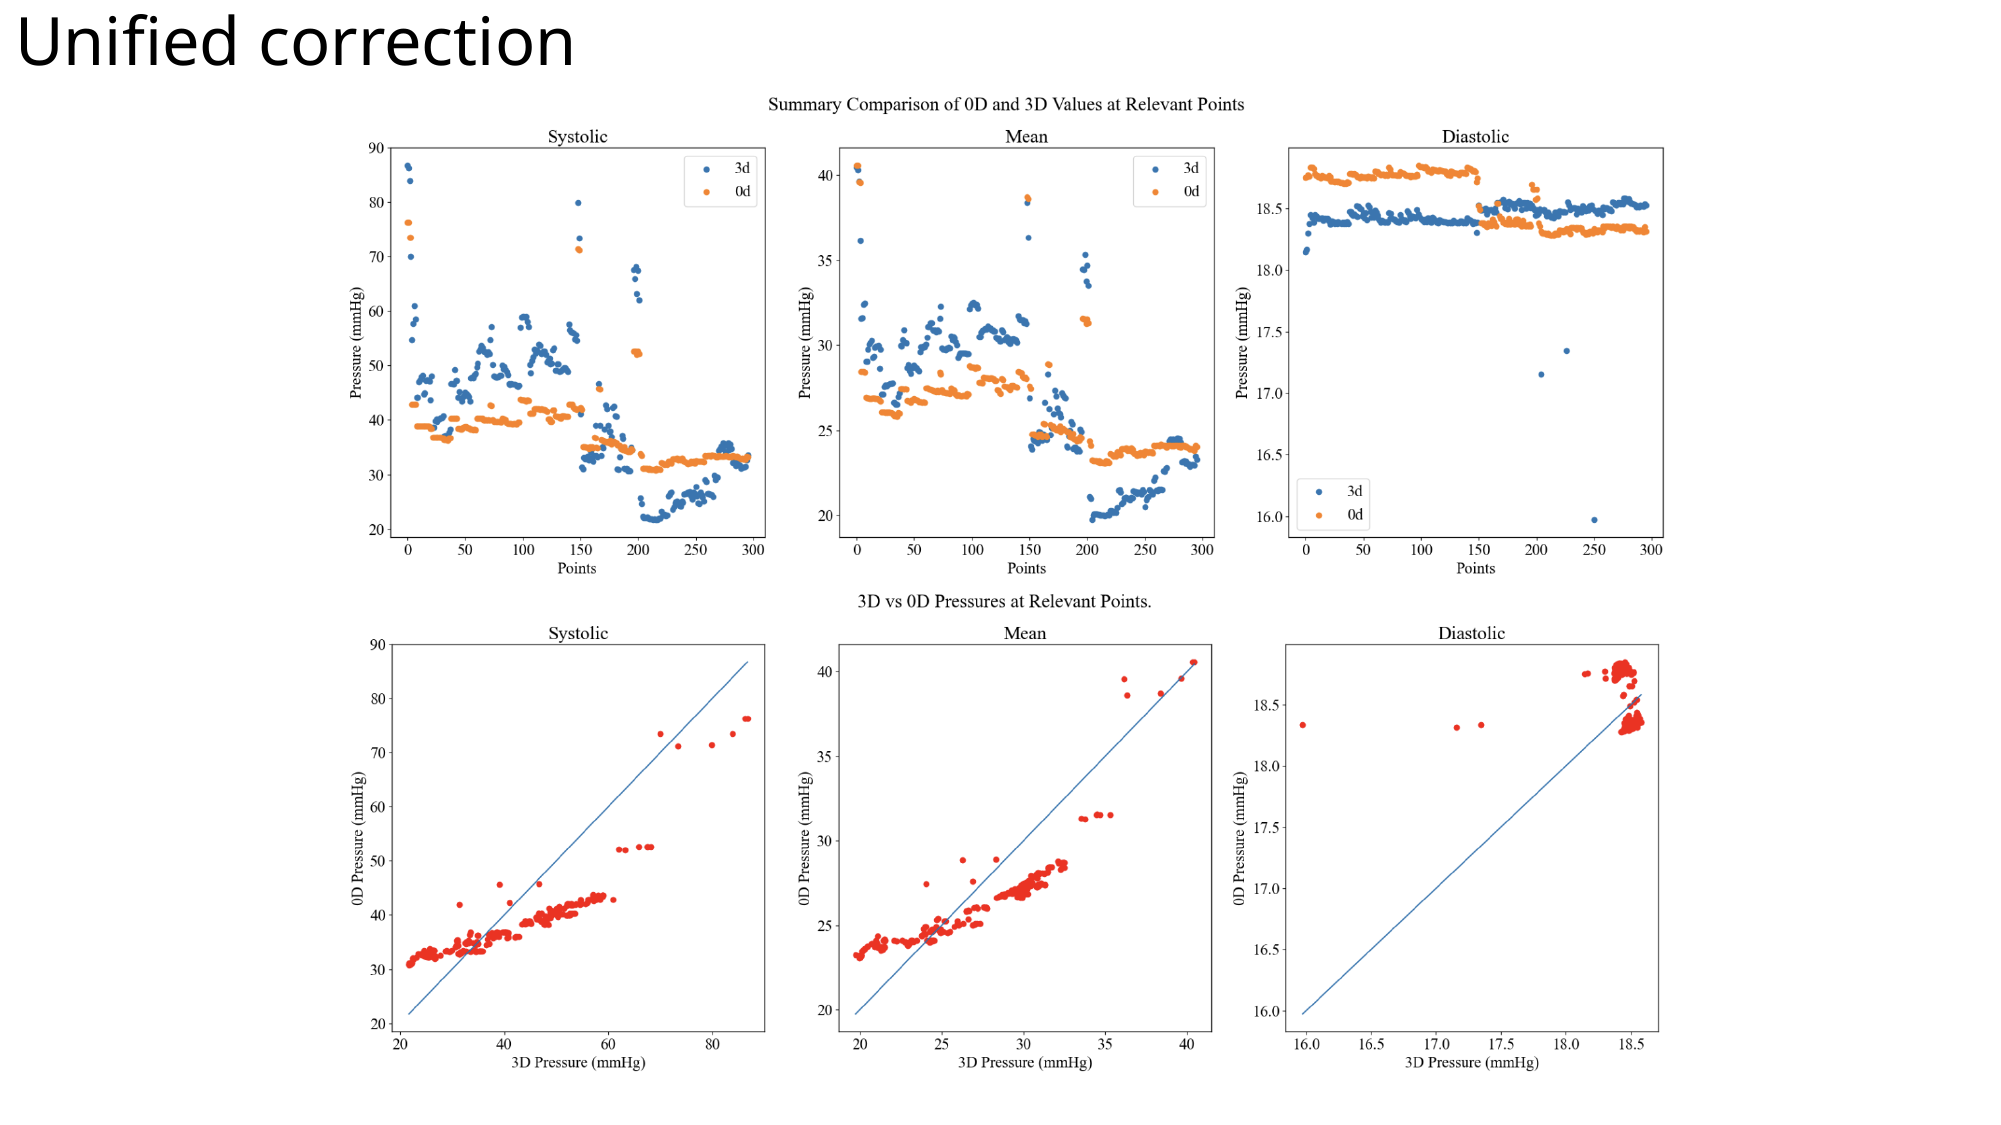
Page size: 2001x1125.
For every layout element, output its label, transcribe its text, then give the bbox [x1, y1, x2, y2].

title Unified correction [0, 0, 1345, 89]
picture [202, 88, 1774, 1084]
